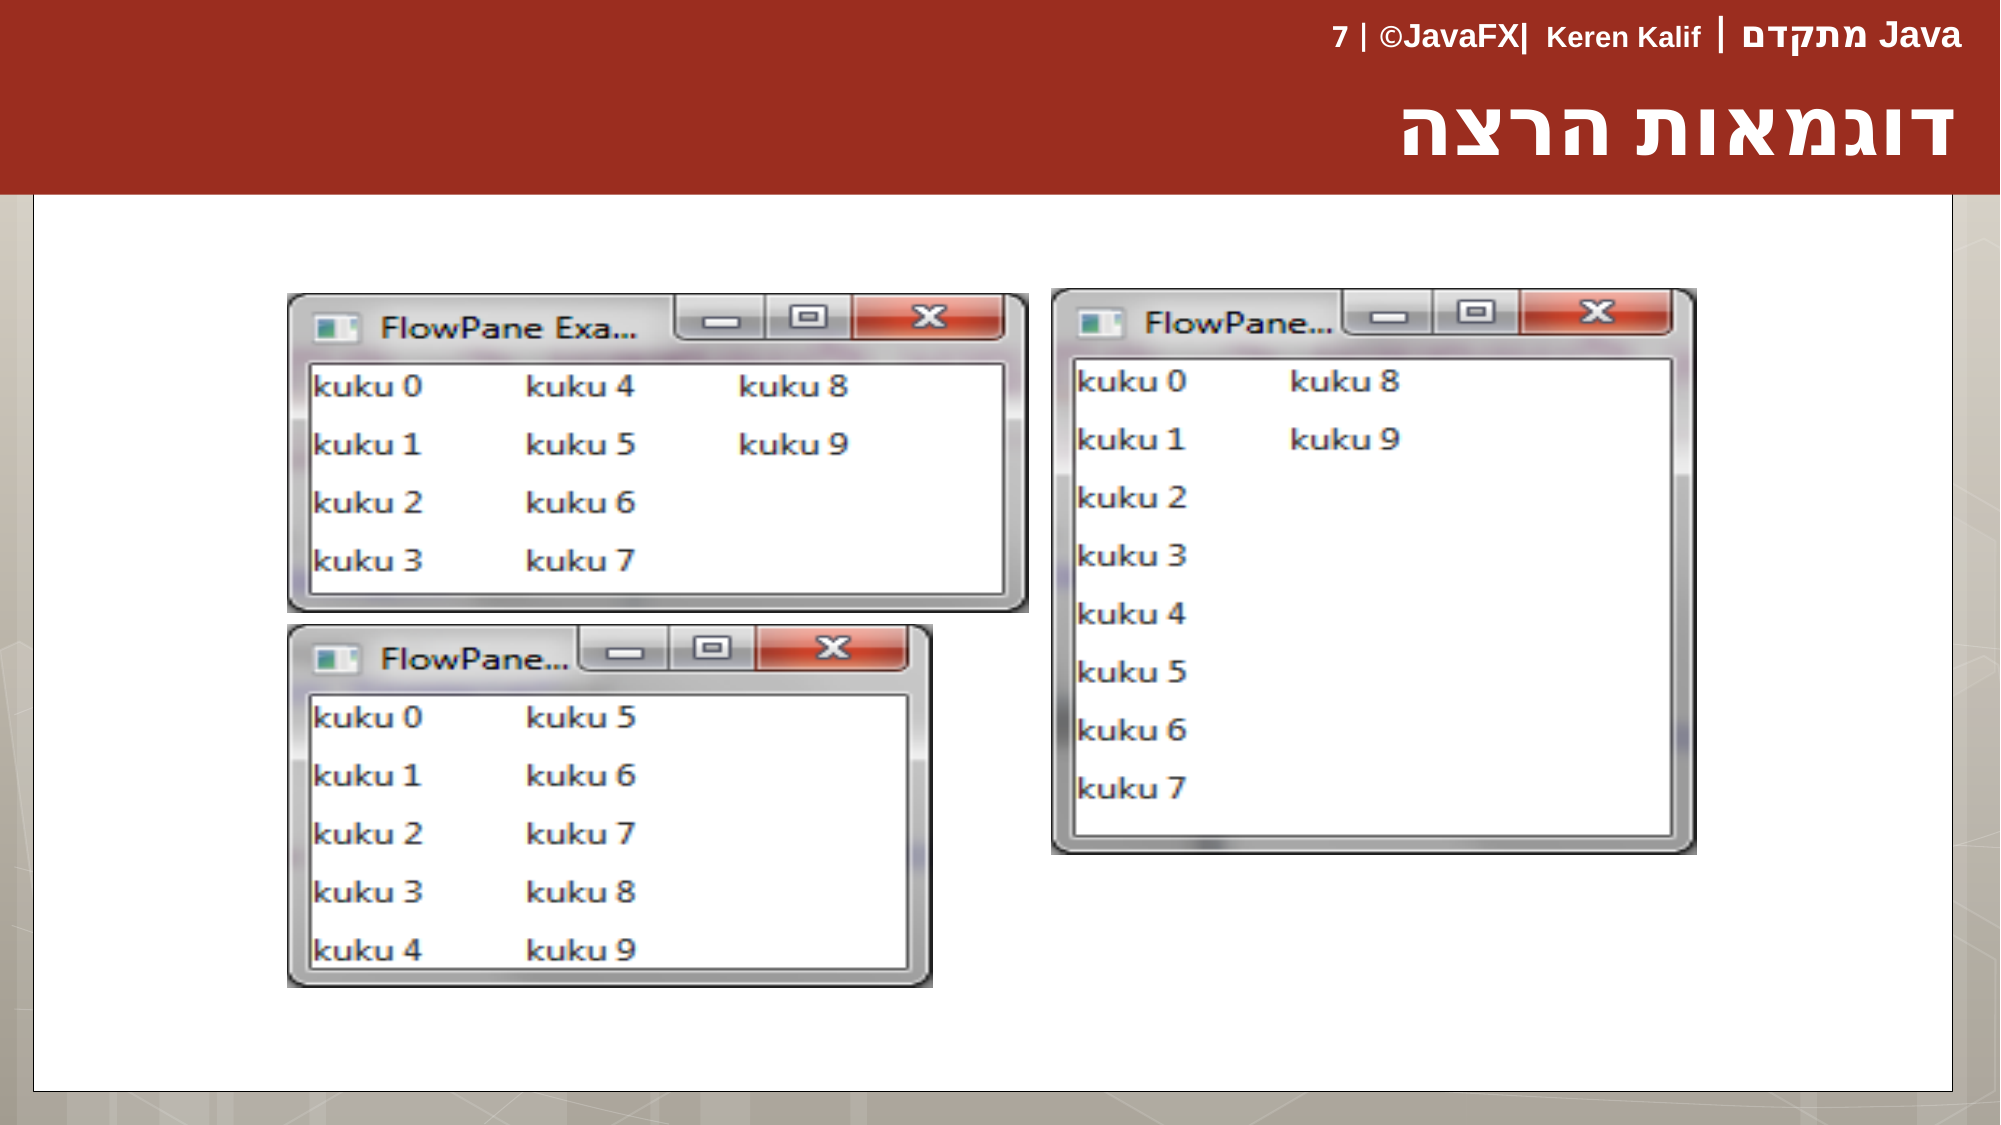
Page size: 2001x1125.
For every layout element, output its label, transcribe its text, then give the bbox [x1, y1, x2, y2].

picture [1051, 288, 1697, 855]
title דוגמאות הרצה [0, 64, 1973, 187]
picture [287, 293, 1029, 613]
picture [287, 624, 933, 988]
